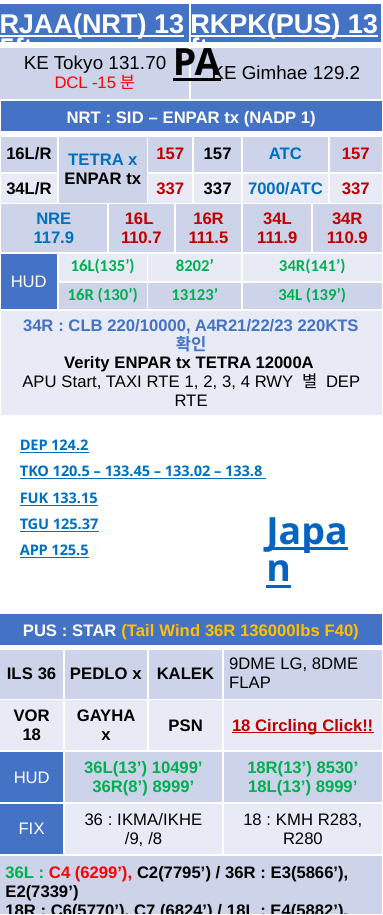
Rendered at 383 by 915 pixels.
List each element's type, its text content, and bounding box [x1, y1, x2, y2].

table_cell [149, 650, 222, 699]
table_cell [1, 204, 107, 252]
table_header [0, 614, 382, 645]
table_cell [194, 174, 241, 203]
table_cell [313, 204, 382, 252]
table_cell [243, 174, 328, 203]
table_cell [0, 650, 63, 699]
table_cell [65, 700, 147, 750]
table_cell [1, 137, 57, 172]
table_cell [59, 254, 147, 281]
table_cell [224, 650, 382, 699]
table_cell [1, 311, 382, 415]
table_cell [65, 804, 222, 854]
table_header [0, 4, 189, 42]
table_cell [65, 752, 222, 802]
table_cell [0, 752, 63, 802]
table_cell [149, 700, 222, 750]
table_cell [0, 856, 382, 914]
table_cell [0, 700, 63, 750]
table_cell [176, 204, 241, 252]
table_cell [224, 804, 382, 854]
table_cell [148, 174, 192, 203]
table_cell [224, 752, 382, 802]
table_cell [243, 254, 382, 281]
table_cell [191, 48, 381, 99]
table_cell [330, 137, 382, 172]
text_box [143, 37, 250, 89]
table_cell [243, 283, 382, 309]
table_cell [0, 804, 63, 854]
table_header NRT : SID – ENPAR tx (NADP 1) [1, 101, 382, 131]
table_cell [59, 283, 147, 309]
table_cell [59, 137, 147, 203]
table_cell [148, 137, 192, 172]
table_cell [148, 283, 241, 309]
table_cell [1, 254, 57, 309]
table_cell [148, 254, 241, 281]
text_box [5, 421, 372, 565]
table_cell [1, 174, 57, 203]
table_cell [224, 700, 382, 750]
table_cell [109, 204, 174, 252]
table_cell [65, 650, 147, 699]
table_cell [243, 204, 311, 252]
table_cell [0, 48, 189, 99]
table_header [191, 4, 381, 42]
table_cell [194, 137, 241, 172]
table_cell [243, 137, 328, 172]
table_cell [330, 174, 382, 203]
